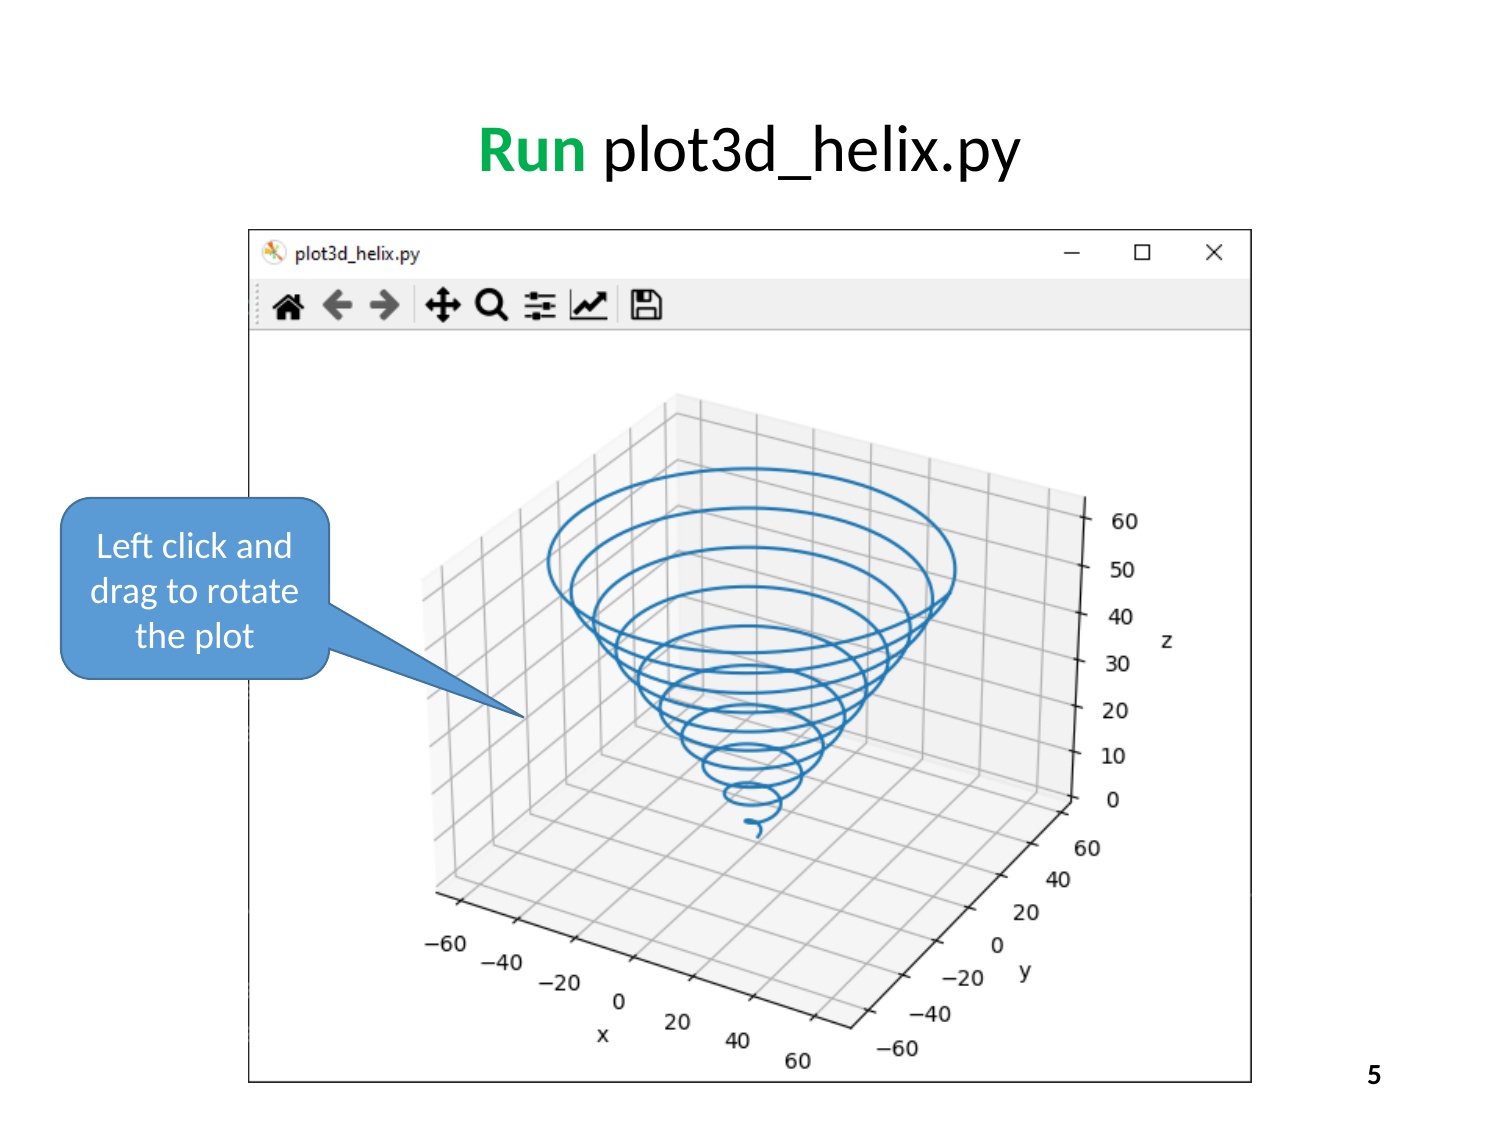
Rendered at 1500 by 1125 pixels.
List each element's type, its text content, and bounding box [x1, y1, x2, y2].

text_box Left click and drag to rotate the plot [59, 496, 248, 680]
title Run plot3d_helix.py [103, 59, 1397, 241]
slide_number 5 [1059, 1042, 1397, 1103]
picture [248, 229, 1252, 1083]
